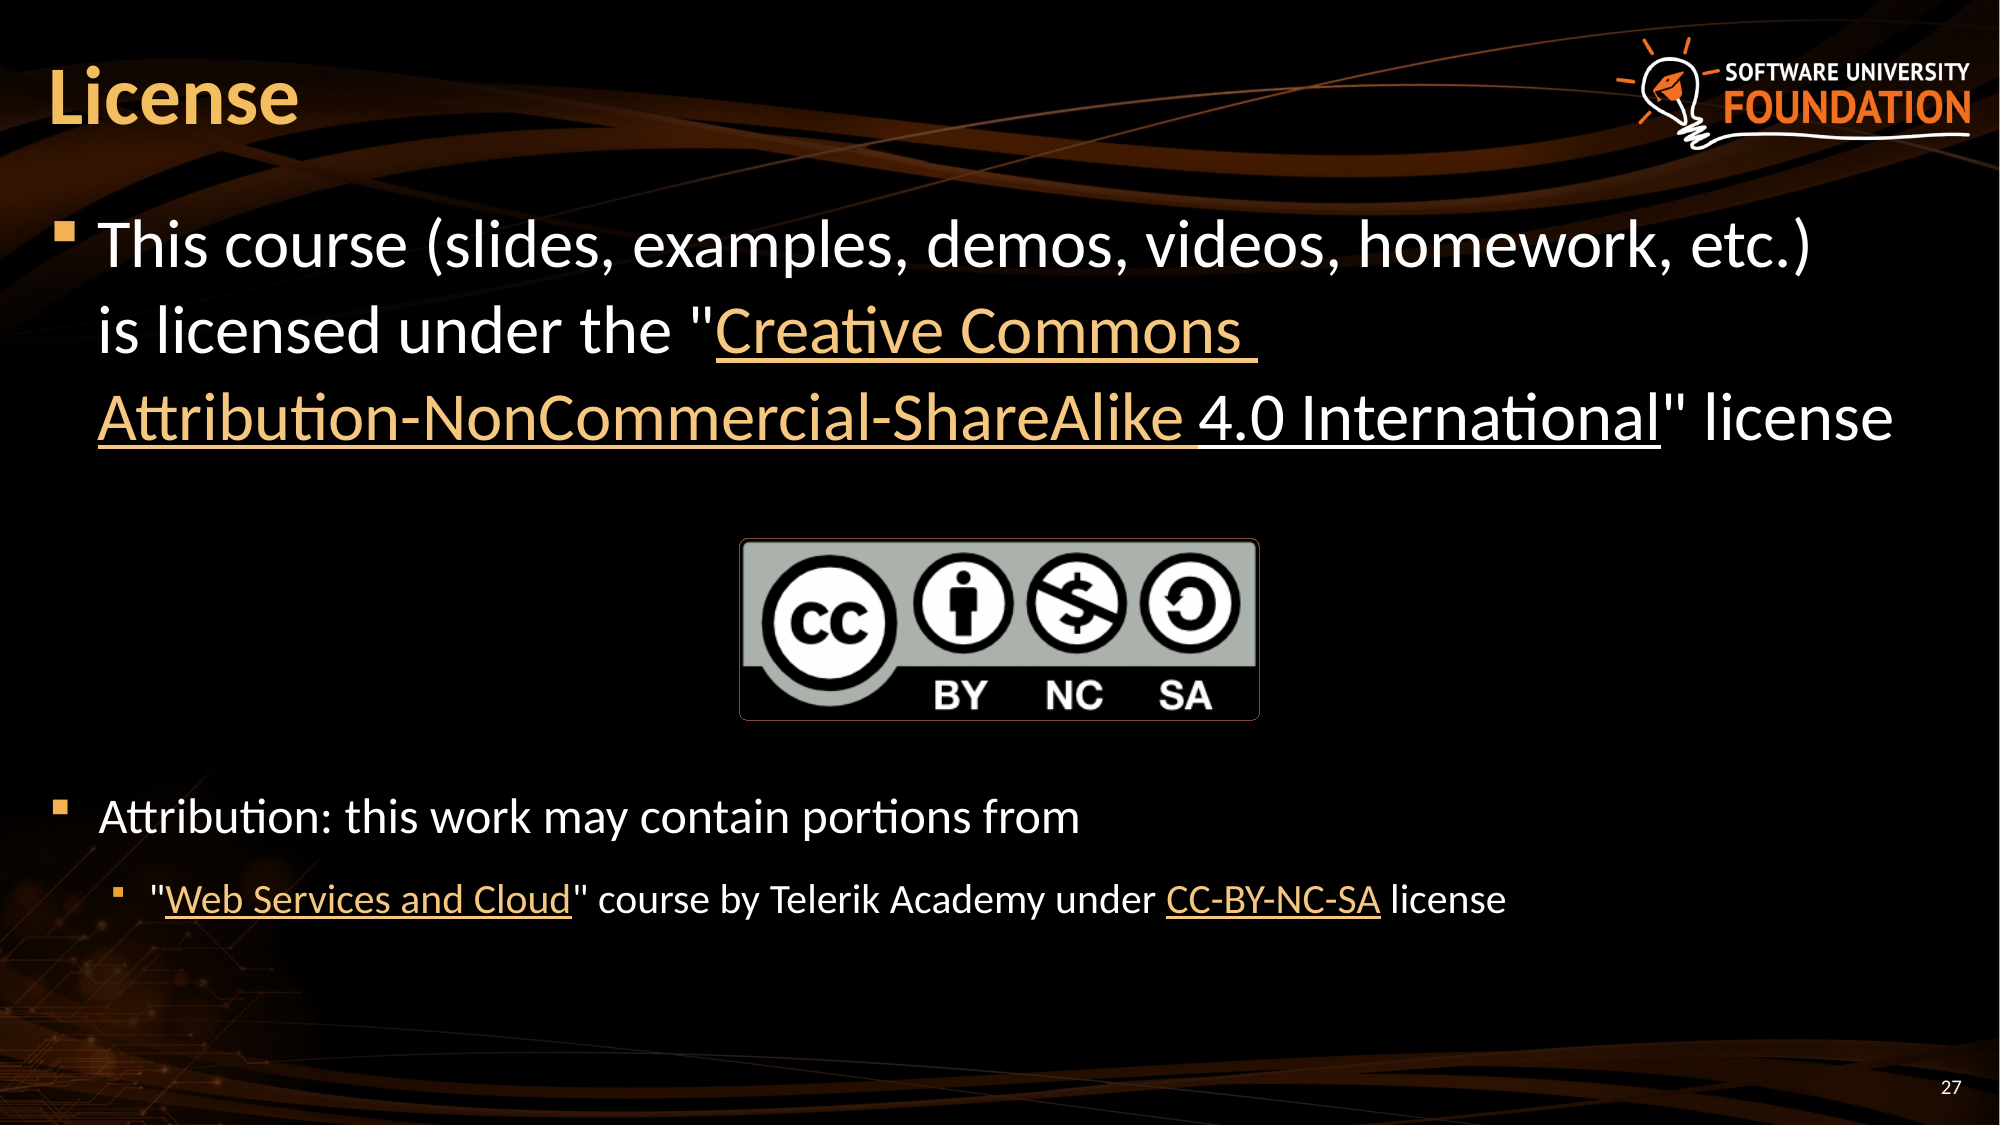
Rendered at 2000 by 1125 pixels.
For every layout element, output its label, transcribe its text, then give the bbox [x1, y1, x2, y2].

list This course (slides, examples, demos, videos, homework, etc.) is licensed under the "Creative Commons Attribution-NonCommercial-ShareAlike 4.0 International" license [31, 188, 1968, 484]
picture [0, 0, 2000, 1125]
list Attribution: this work may contain portions from "Web Services and Cloud" course by Telerik Academy under CC-BY-NC-SA license [30, 774, 1968, 1103]
title License [30, 6, 1602, 189]
